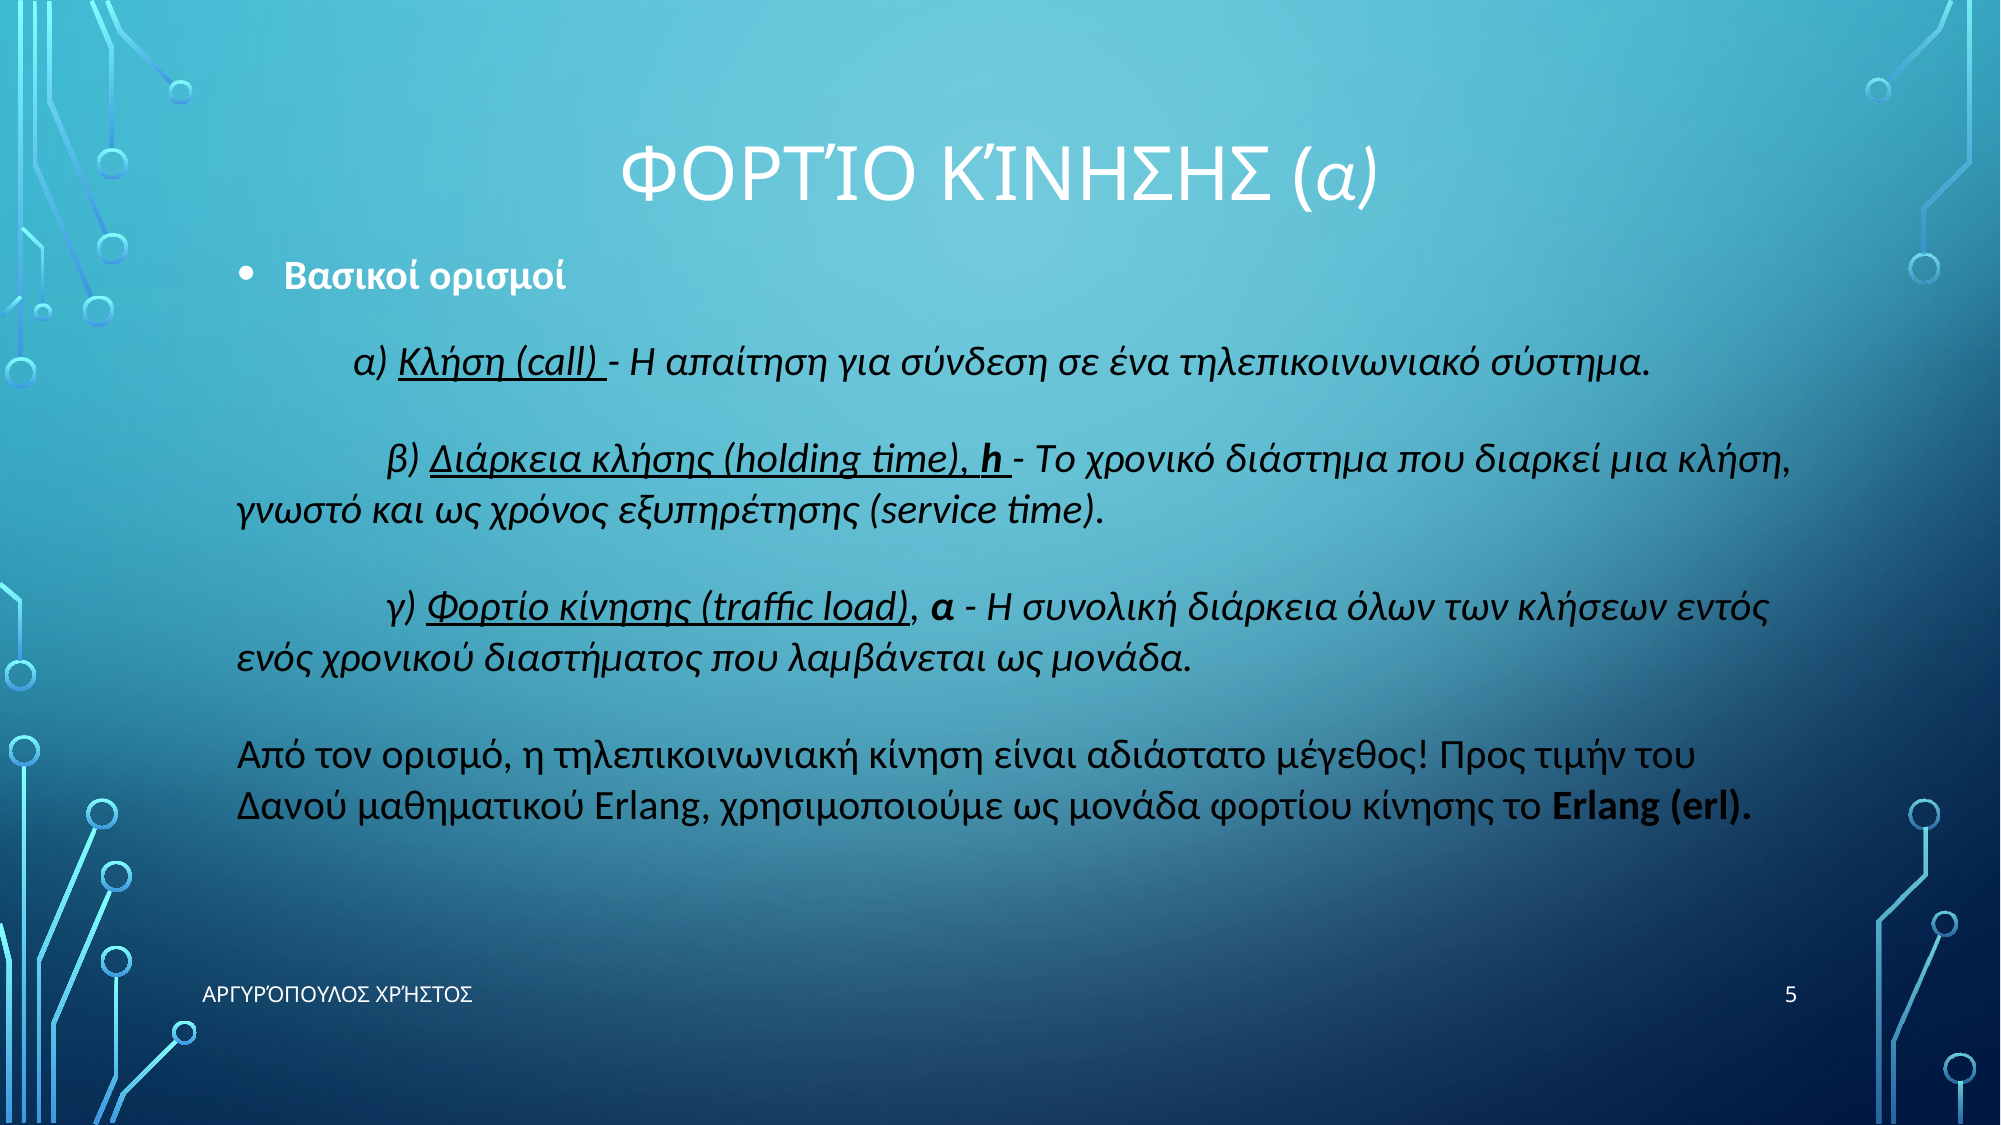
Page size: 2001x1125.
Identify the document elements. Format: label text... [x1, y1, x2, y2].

list Βασικοί ορισμοί α) Κλήση (call) - Η απαίτηση για σύνδεση σε ένα τηλεπικοινωνιακό σύστημα. β) Διάρκεια κλήσης (holding time), h - Tο χρονικό διάστημα που διαρκεί μια κλήση, γνωστό και ως χρόνος εξυπηρέτησης (service time). γ) Φορτίο κίνησης (traffic load), α - H συνολική διάρκεια όλων των κλήσεων εντός ενός χρονικού διαστήματος που λαμβάνεται ως μονάδα. Από τον ορισμό, η τηλεπικοινωνιακή κίνηση είναι αδιάστατο μέγεθος! Προς τιμήν του Δανού μαθηματικού Erlang, χρησιμοποιούμε ως μονάδα φορτίου κίνησης το Erlang (erl). [187, 236, 1813, 883]
footer Αργυρόπουλος Χρήστος [187, 965, 1211, 1025]
title Φορτίο κίνησης (α) [187, 101, 1813, 236]
slide_number 5 [1685, 965, 1813, 1025]
